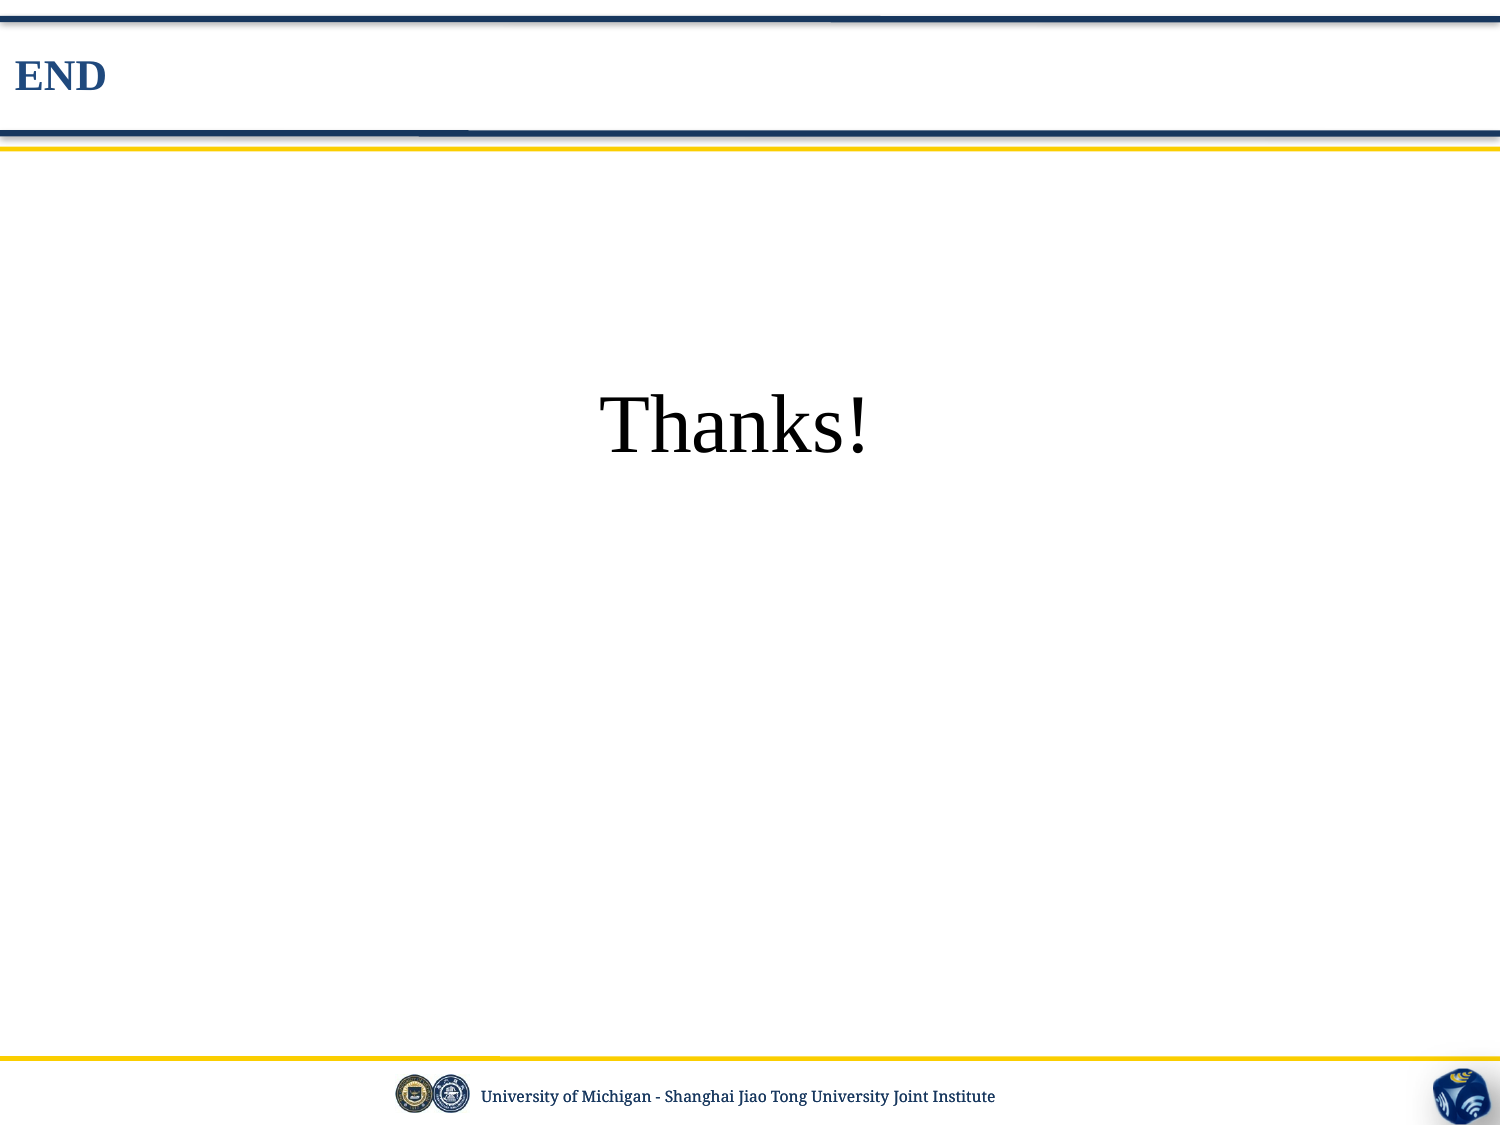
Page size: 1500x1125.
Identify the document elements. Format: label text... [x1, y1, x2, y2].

text_box Thanks! [43, 228, 1429, 979]
picture [395, 1074, 470, 1113]
picture [1423, 1058, 1494, 1125]
text_box END [0, 21, 1500, 126]
